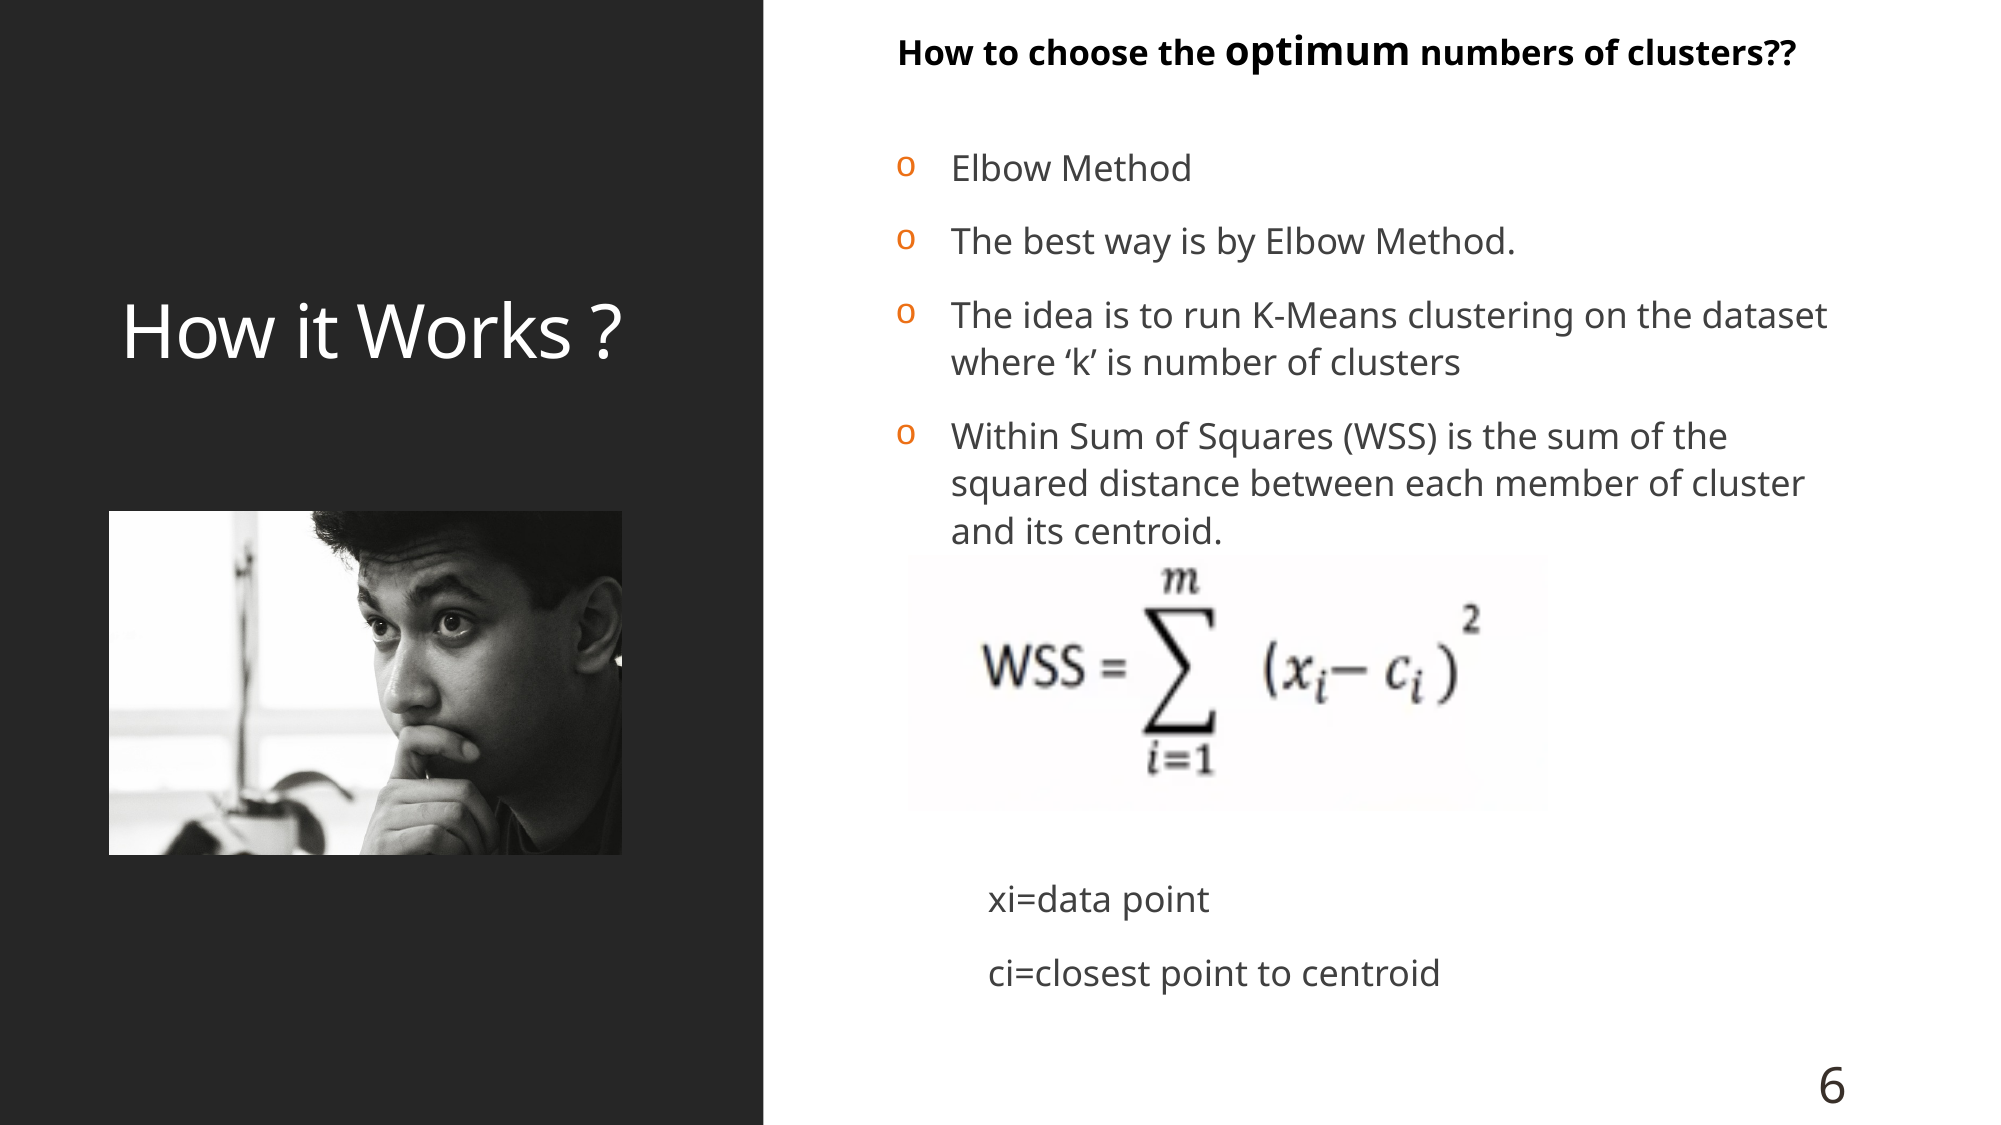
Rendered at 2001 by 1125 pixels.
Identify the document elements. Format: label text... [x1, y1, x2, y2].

list Elbow Method The best way is by Elbow Method. The idea is to run K-Means clustering on the dataset where ‘k’ is number of clusters Within Sum of Squares (WSS) is the sum of the squared distance between each member of cluster and its centroid. xi=data point ci=closest point to centroid [895, 133, 1868, 1002]
picture [907, 554, 1548, 812]
list How to choose the optimum numbers of clusters?? clusters?? [882, 12, 2000, 109]
picture [109, 511, 623, 856]
title How it Works ? [105, 128, 683, 473]
slide_number 6 [1803, 1057, 1932, 1118]
